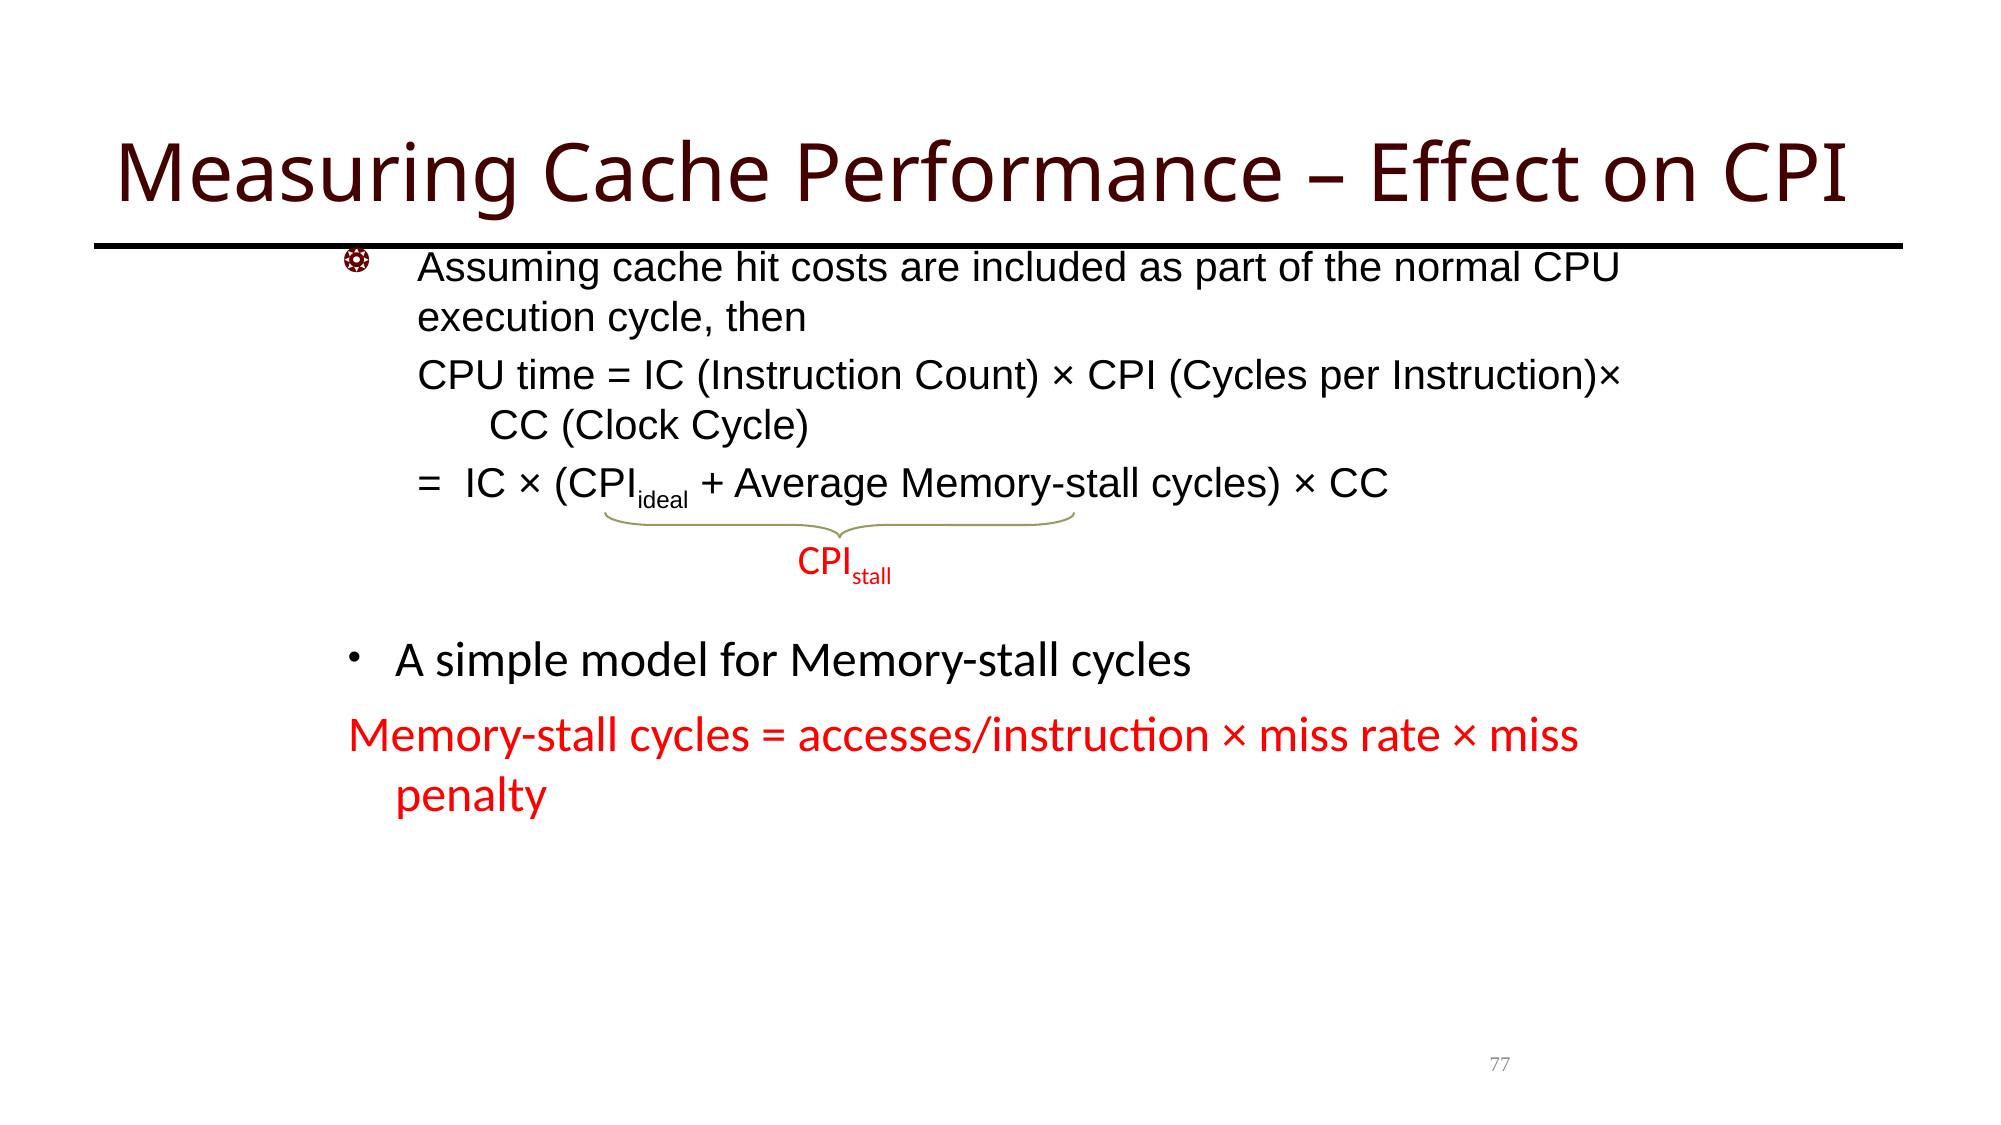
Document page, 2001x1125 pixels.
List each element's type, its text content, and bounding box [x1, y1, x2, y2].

title Measuring Cache Performance – Effect on CPI [99, 37, 1901, 226]
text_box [604, 512, 1075, 591]
text_box A simple model for Memory-stall cycles Memory-stall cycles = accesses/instruction × miss rate × miss penalty [337, 547, 1750, 826]
slide_number 77 [1324, 1042, 1676, 1103]
list Assuming cache hit costs are included as part of the normal CPU execution cycle, then CPU time = IC (Instruction Count) × CPI (Cycles per Instruction)× CC (Clock Cycle) = IC × (CPIideal + Average Memory-stall cycles) × CC [324, 231, 1676, 975]
